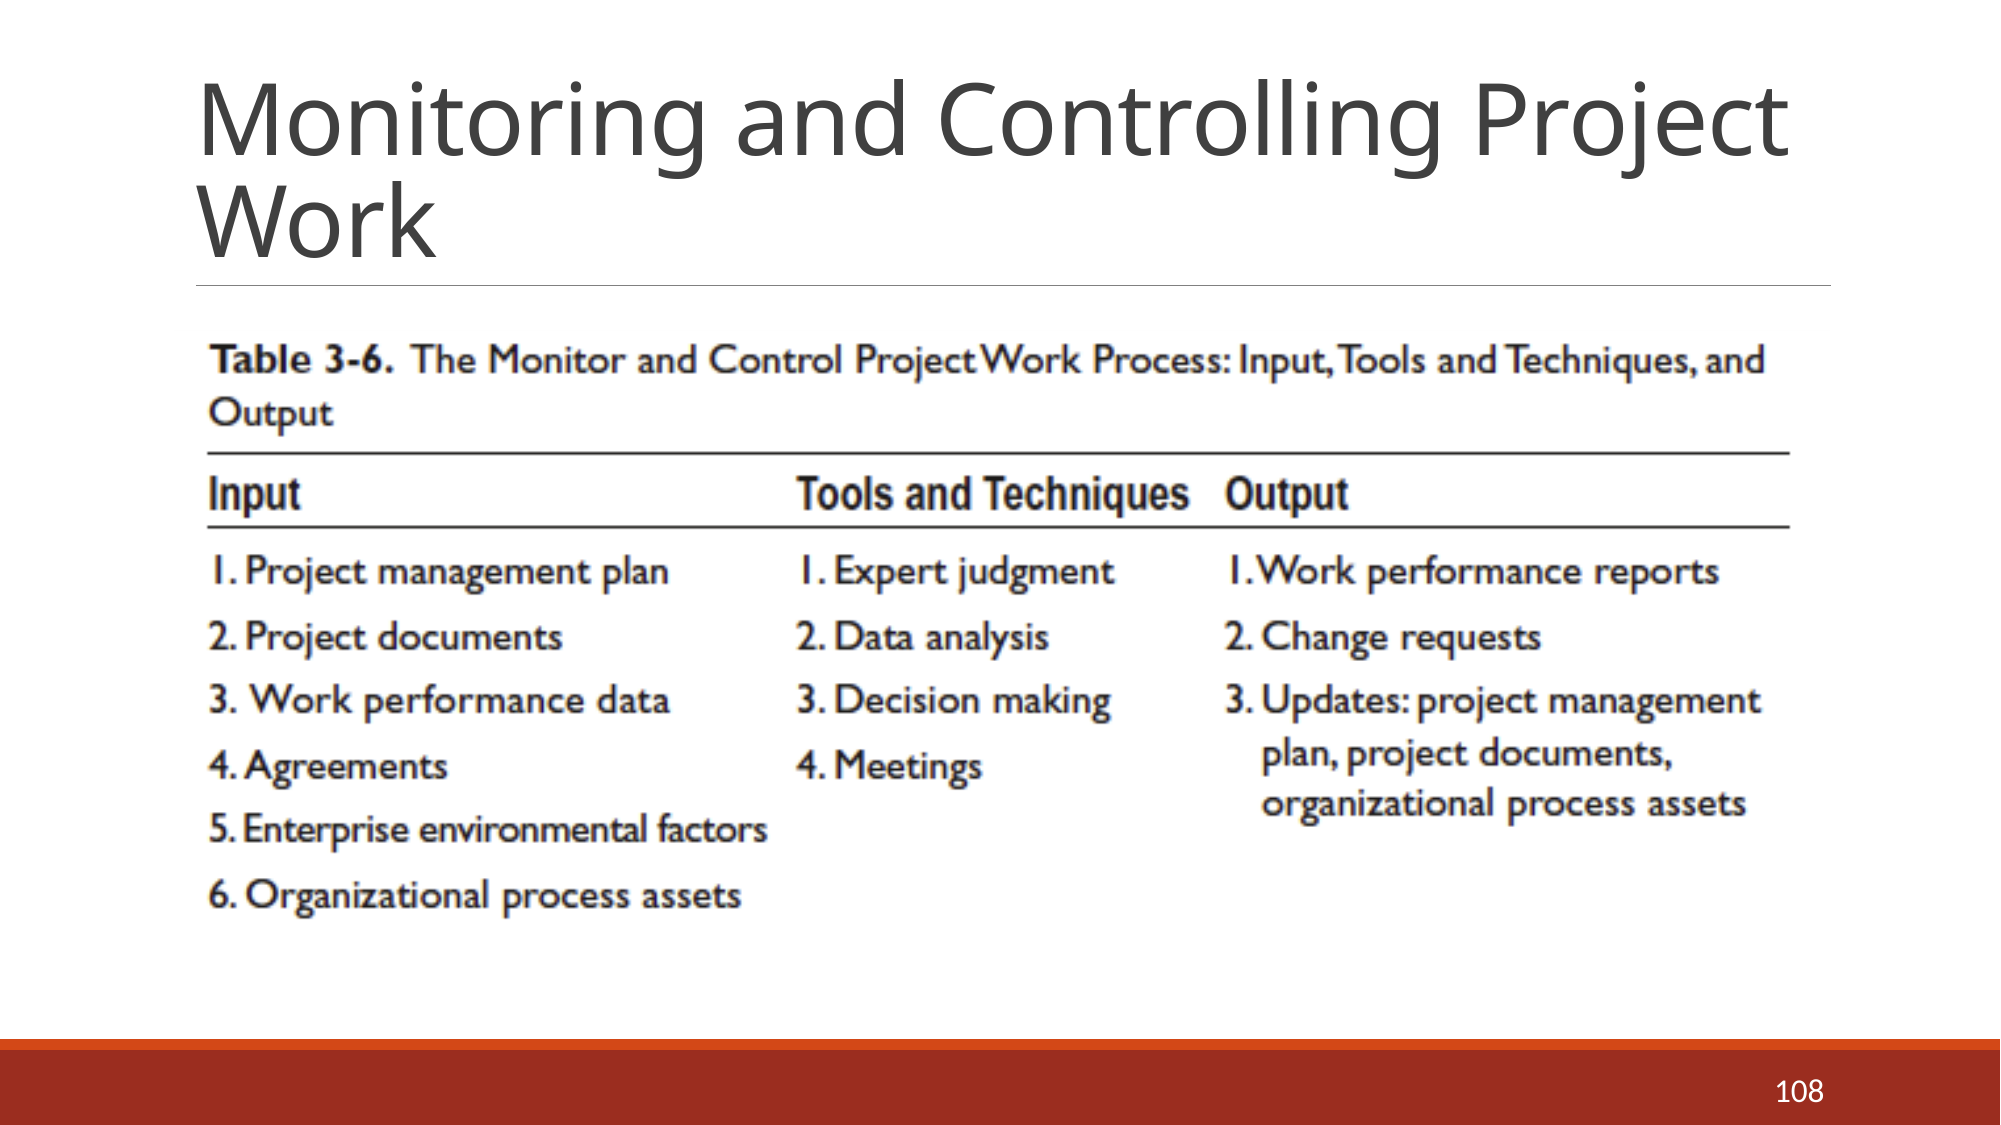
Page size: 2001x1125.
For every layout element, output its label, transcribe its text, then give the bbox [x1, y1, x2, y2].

title Monitoring and Controlling Project Work [180, 47, 1830, 285]
slide_number 108 [1624, 1059, 1840, 1120]
picture [173, 329, 1831, 964]
